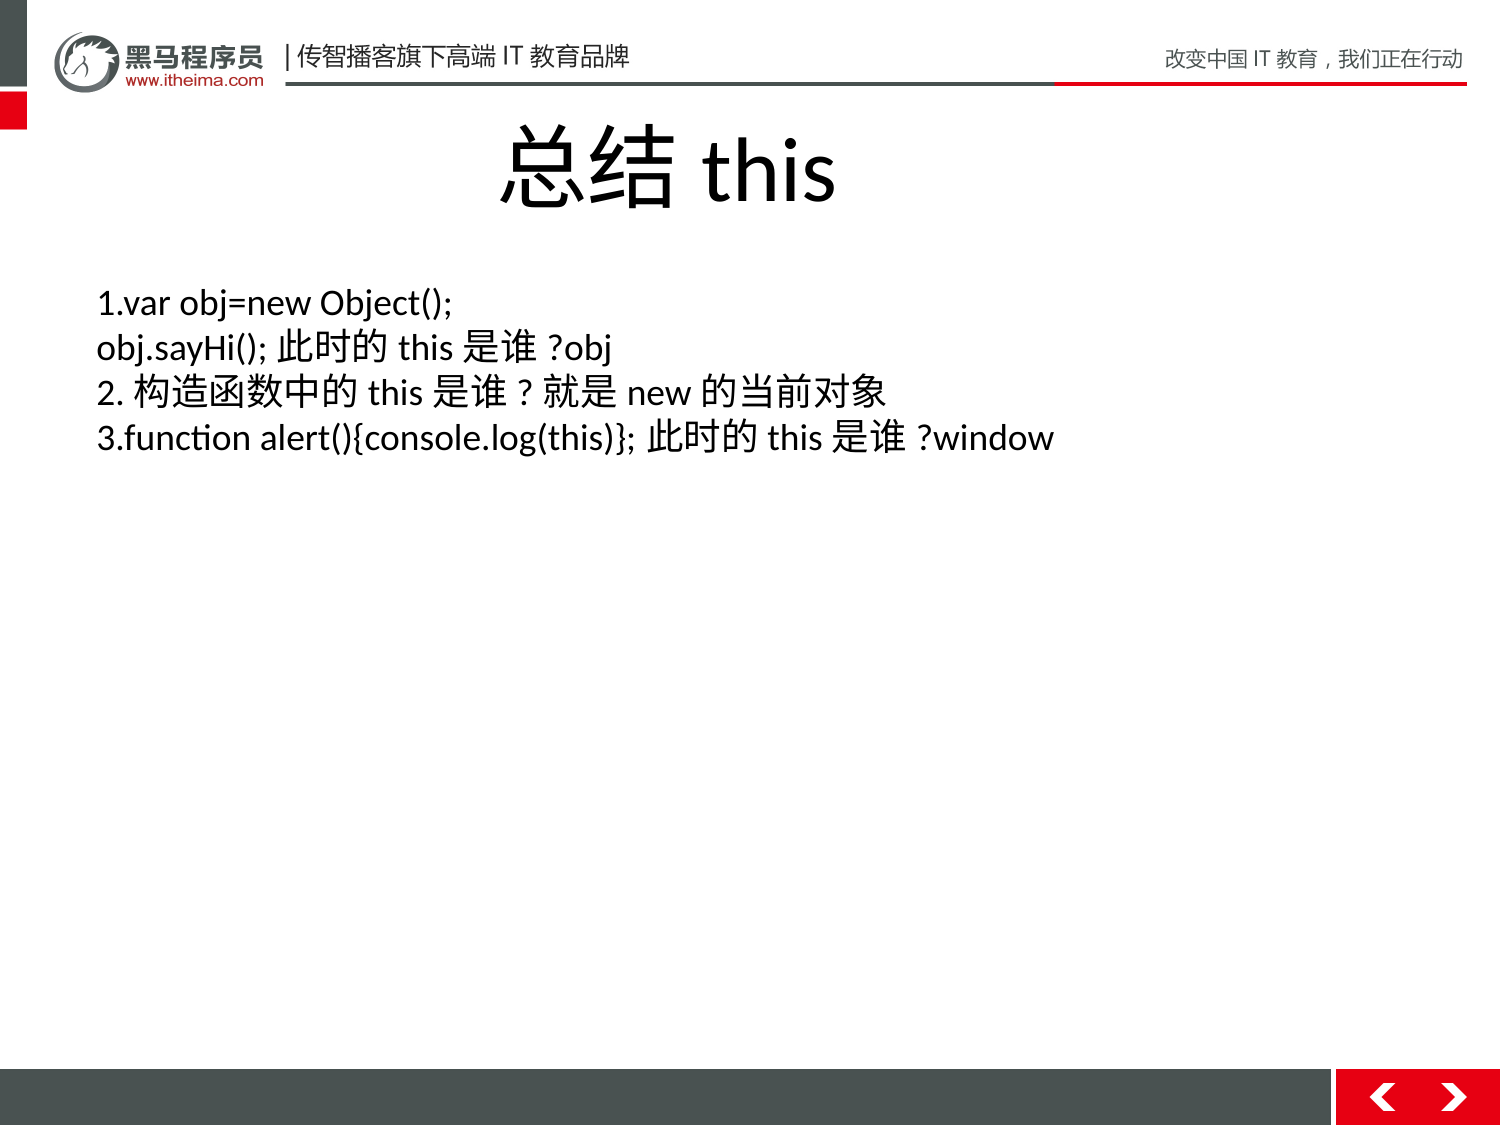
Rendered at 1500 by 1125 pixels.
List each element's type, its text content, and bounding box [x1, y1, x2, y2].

title 总结this [0, 102, 1334, 238]
picture [0, 0, 1500, 1125]
text_box 1.var obj=new Object(); obj.sayHi();此时的this是谁?obj 2.构造函数中的this是谁?就是new的当前对象 3.function alert(){console.log(this)};此时的this是谁?window [81, 270, 1452, 465]
